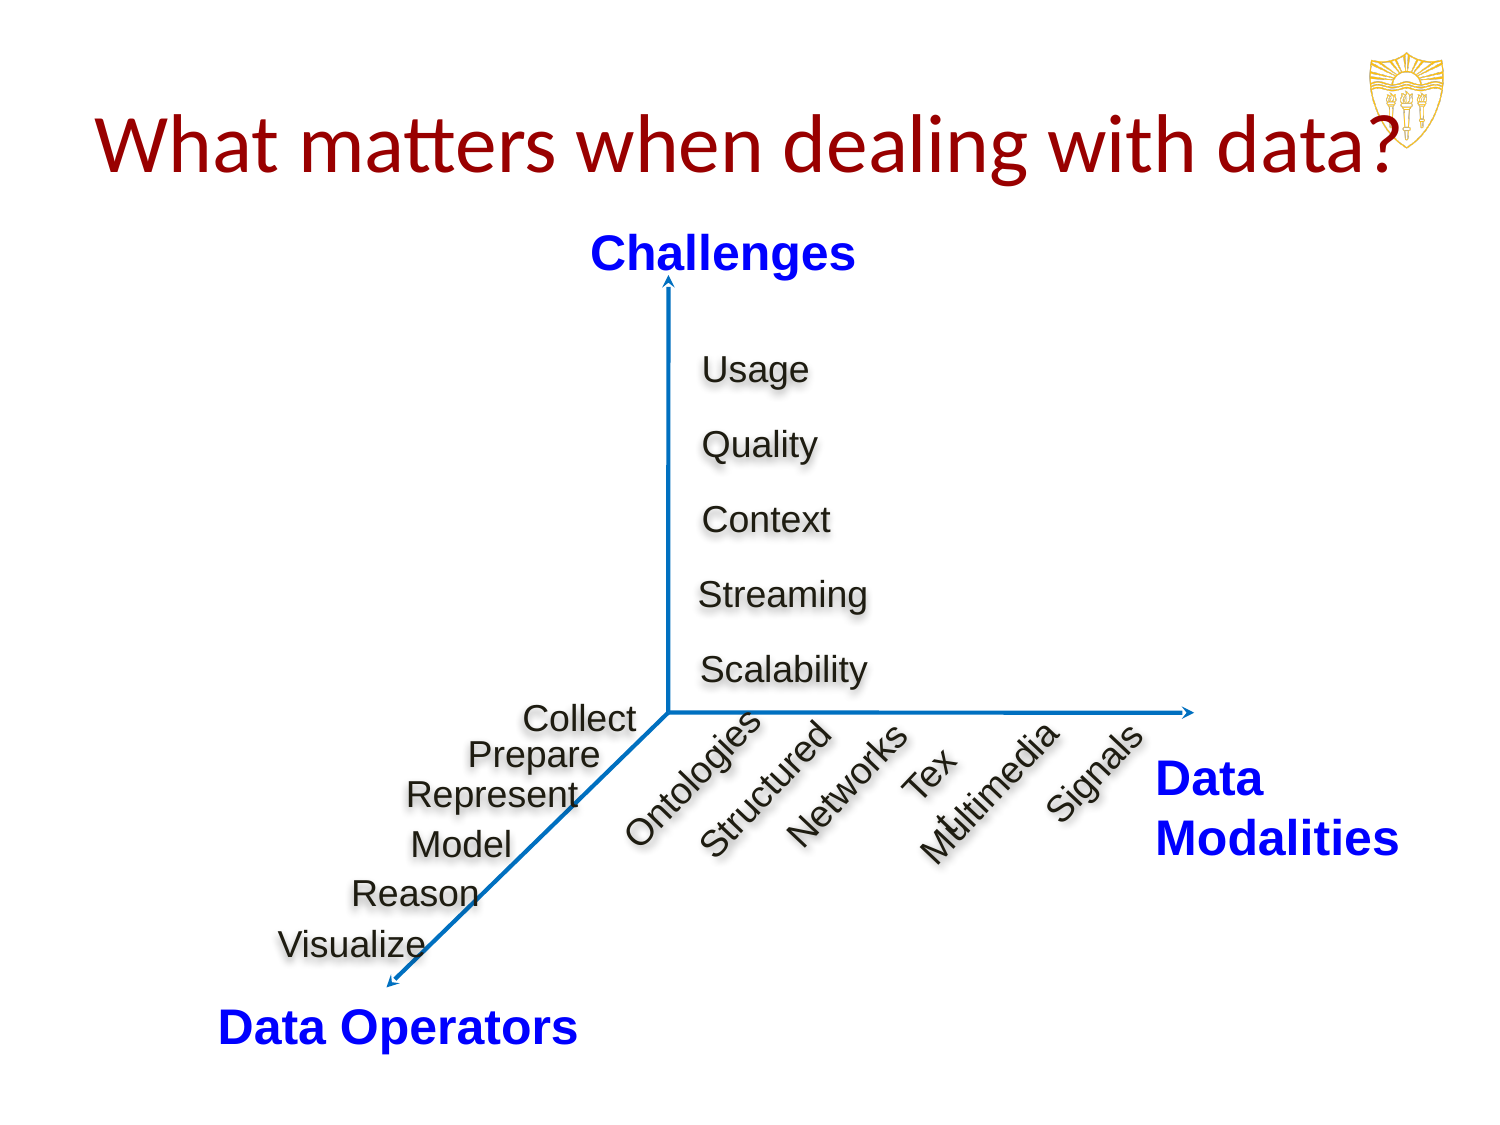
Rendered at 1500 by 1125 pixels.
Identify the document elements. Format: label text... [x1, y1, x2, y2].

text_box Reason [336, 861, 381, 912]
text_box Visualize [262, 912, 381, 973]
text_box Challenges [575, 212, 941, 273]
title What matters when dealing with data? [75, 15, 1425, 263]
text_box Data Modalities [1200, 737, 1500, 873]
picture [1425, 38, 1468, 162]
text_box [386, 274, 1195, 988]
text_box Data Operators [202, 987, 640, 1063]
